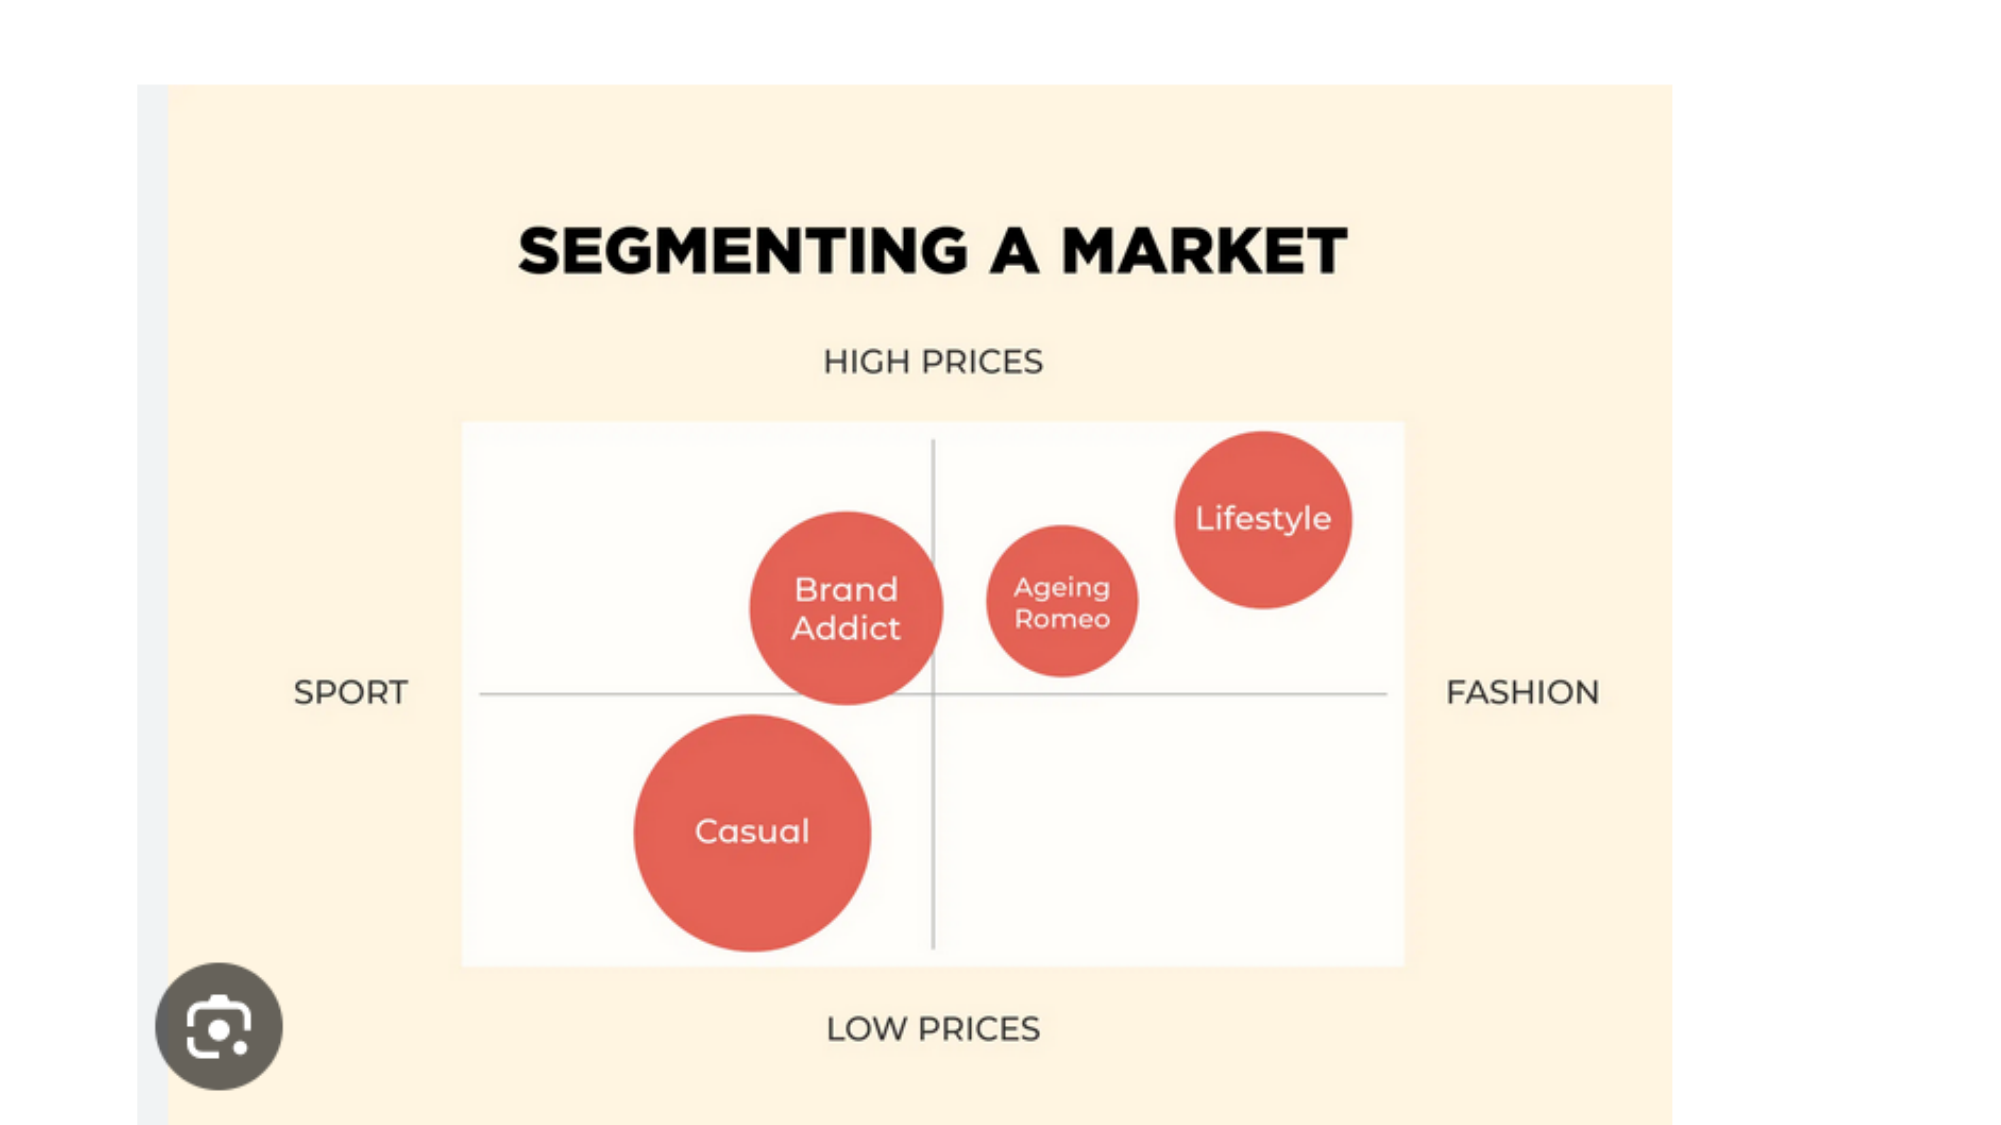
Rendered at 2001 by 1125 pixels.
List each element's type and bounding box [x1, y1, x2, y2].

list [137, 57, 1673, 1125]
